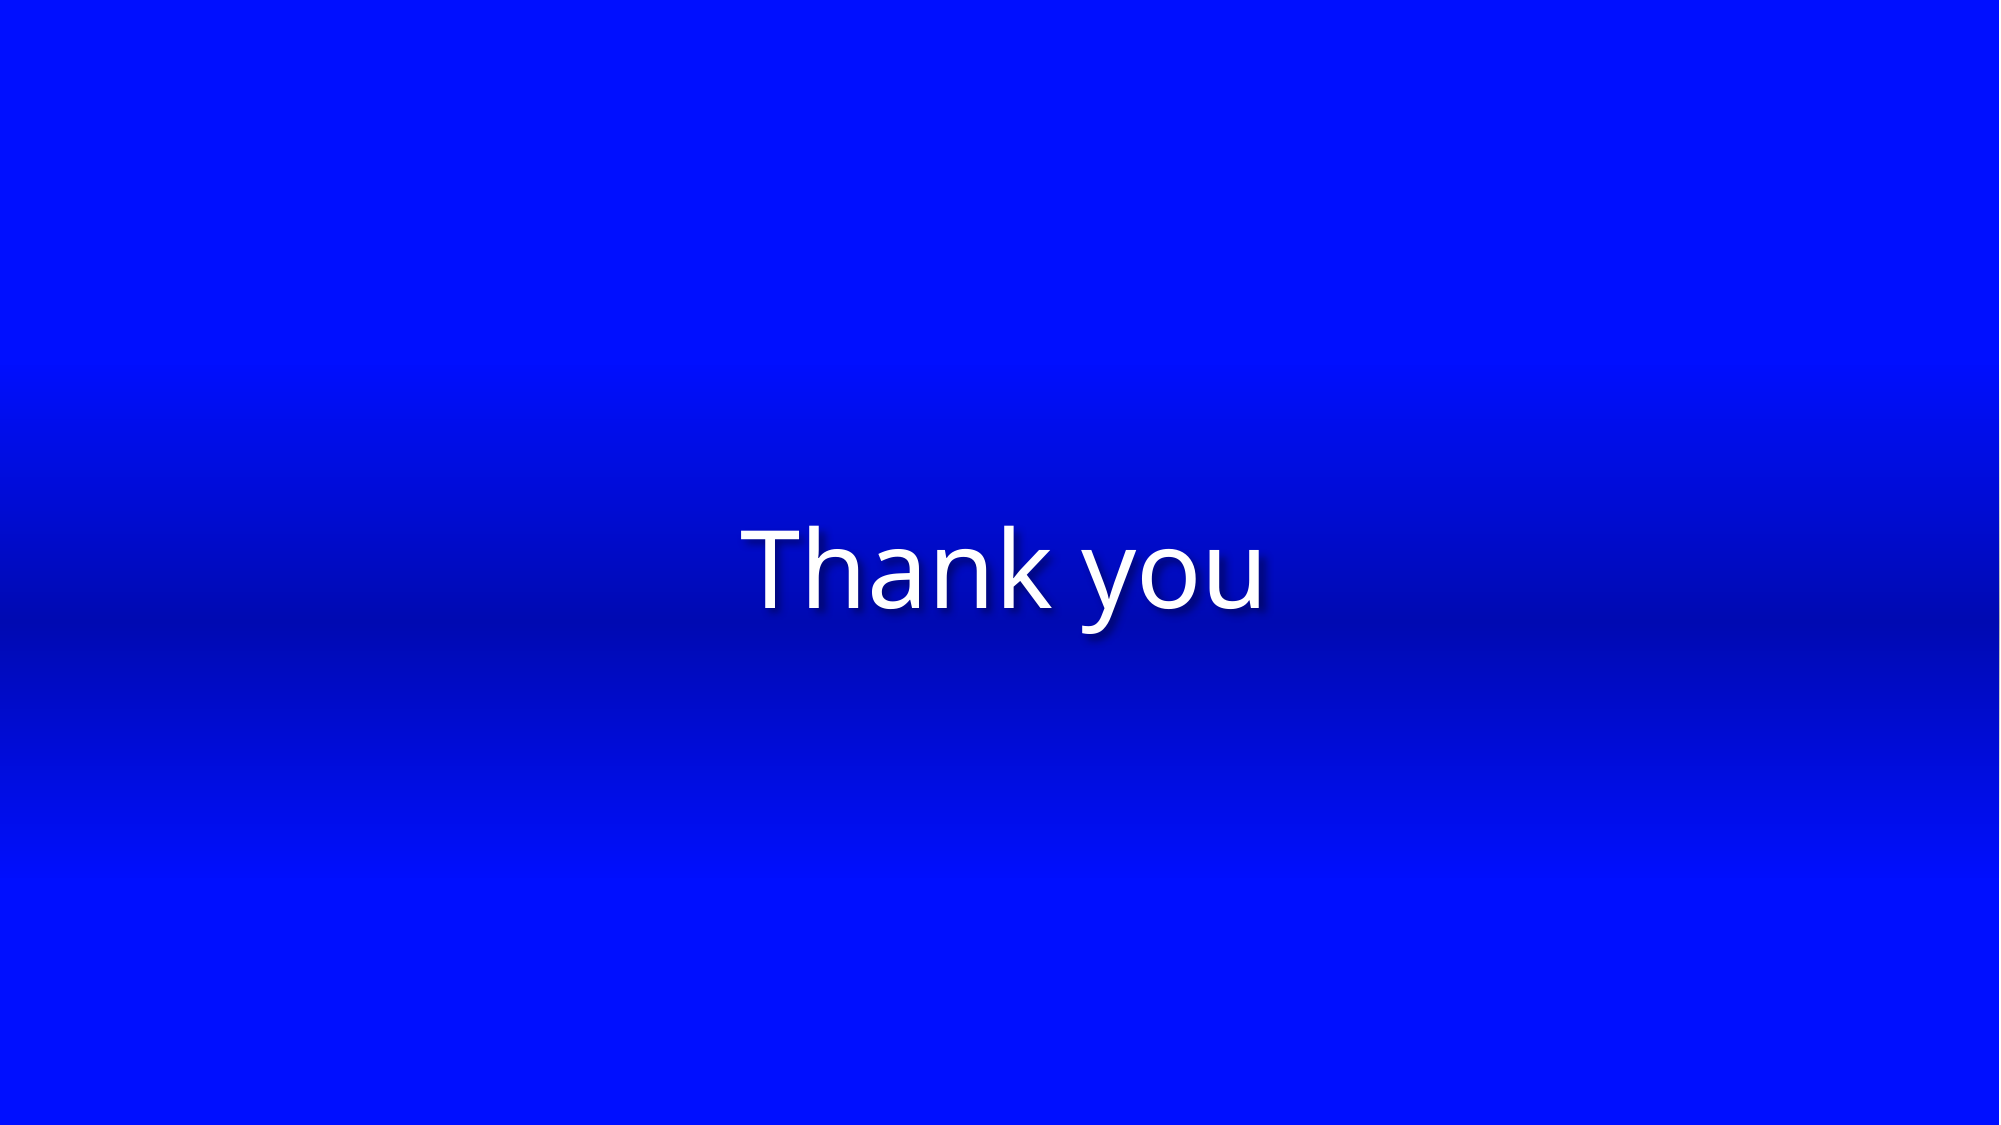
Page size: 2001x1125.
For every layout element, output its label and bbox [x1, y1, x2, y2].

text_box [0, 0, 2000, 1125]
